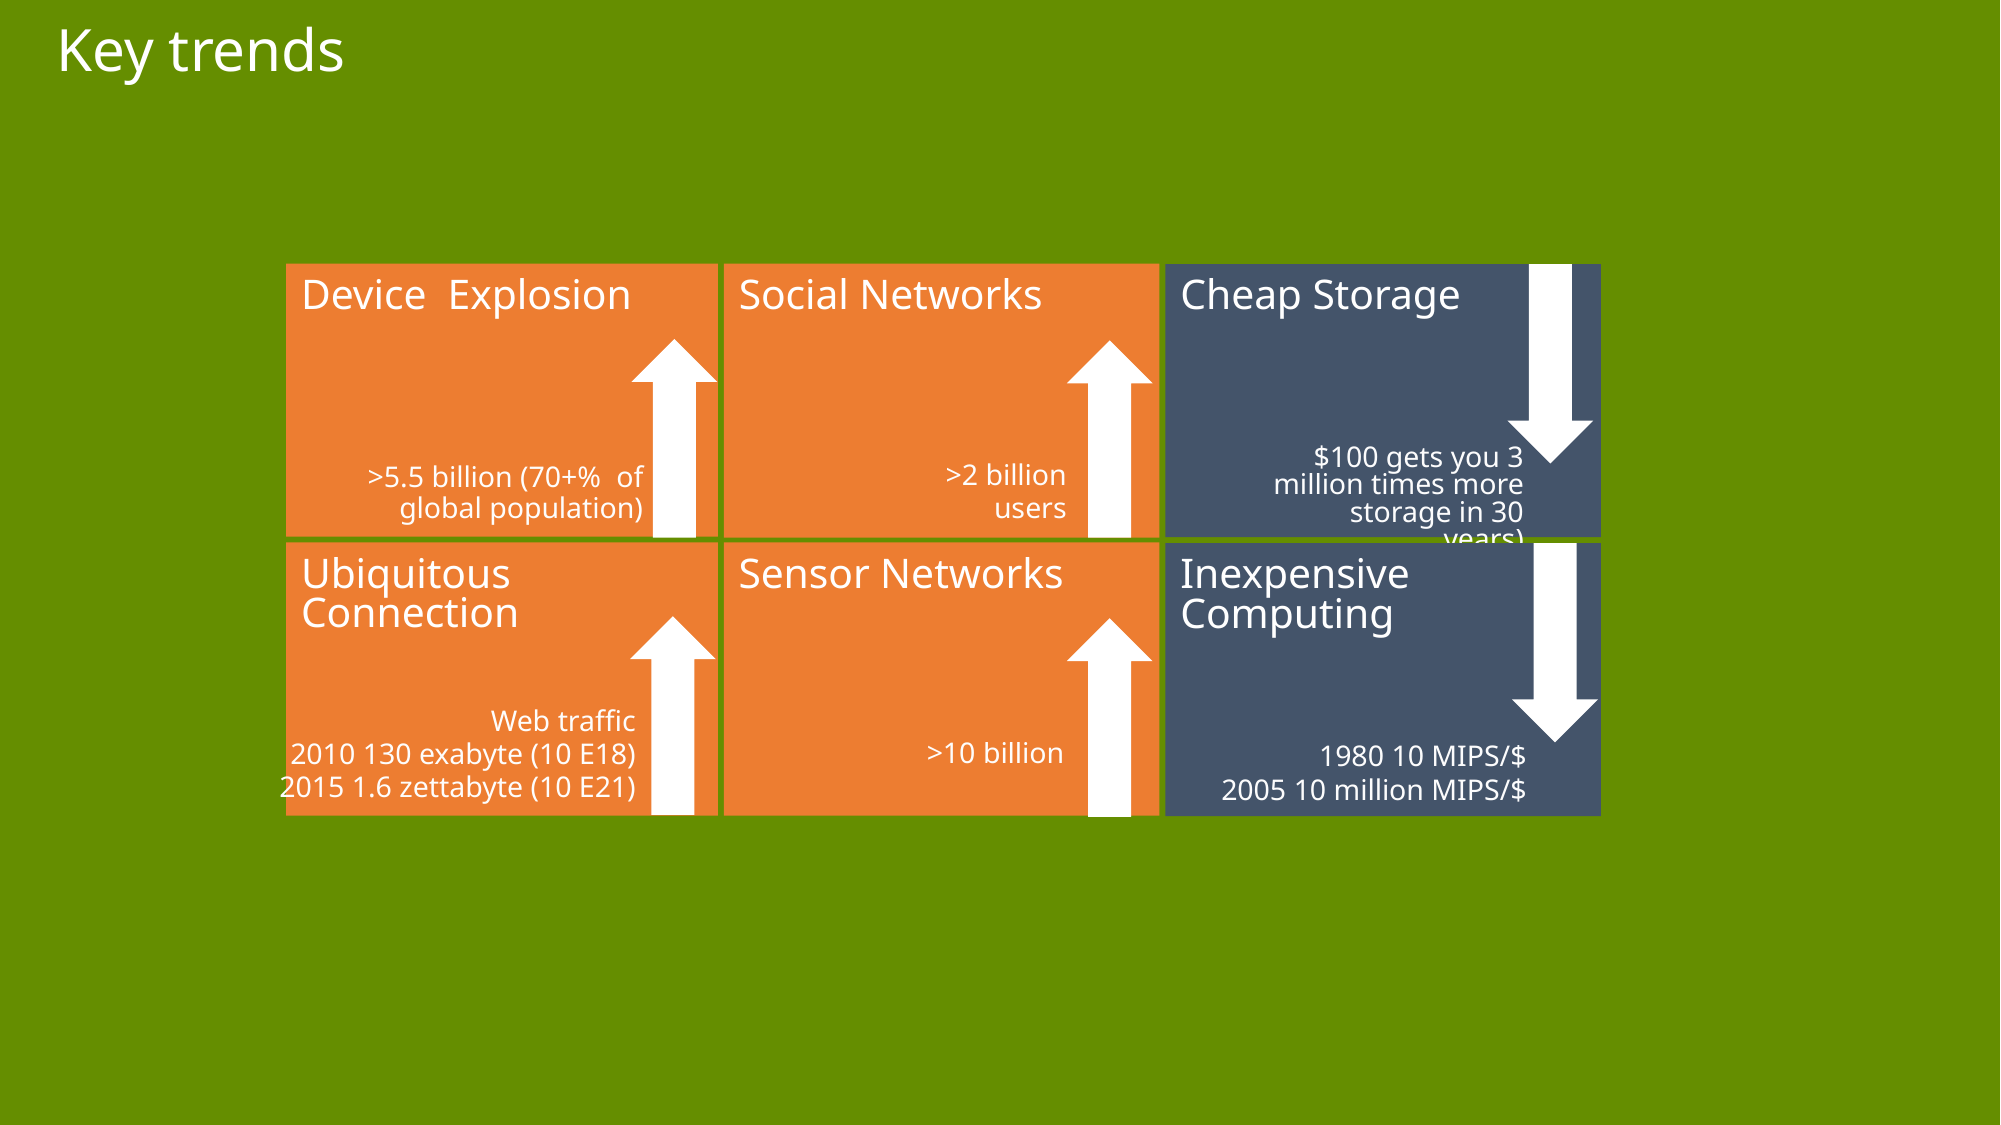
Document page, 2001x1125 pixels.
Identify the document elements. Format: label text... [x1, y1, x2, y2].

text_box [1164, 542, 1601, 817]
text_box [723, 263, 1160, 538]
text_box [1165, 264, 1601, 538]
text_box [275, 542, 718, 816]
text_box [286, 263, 718, 537]
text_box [722, 542, 1160, 816]
text_box Key trends [0, 0, 2000, 106]
